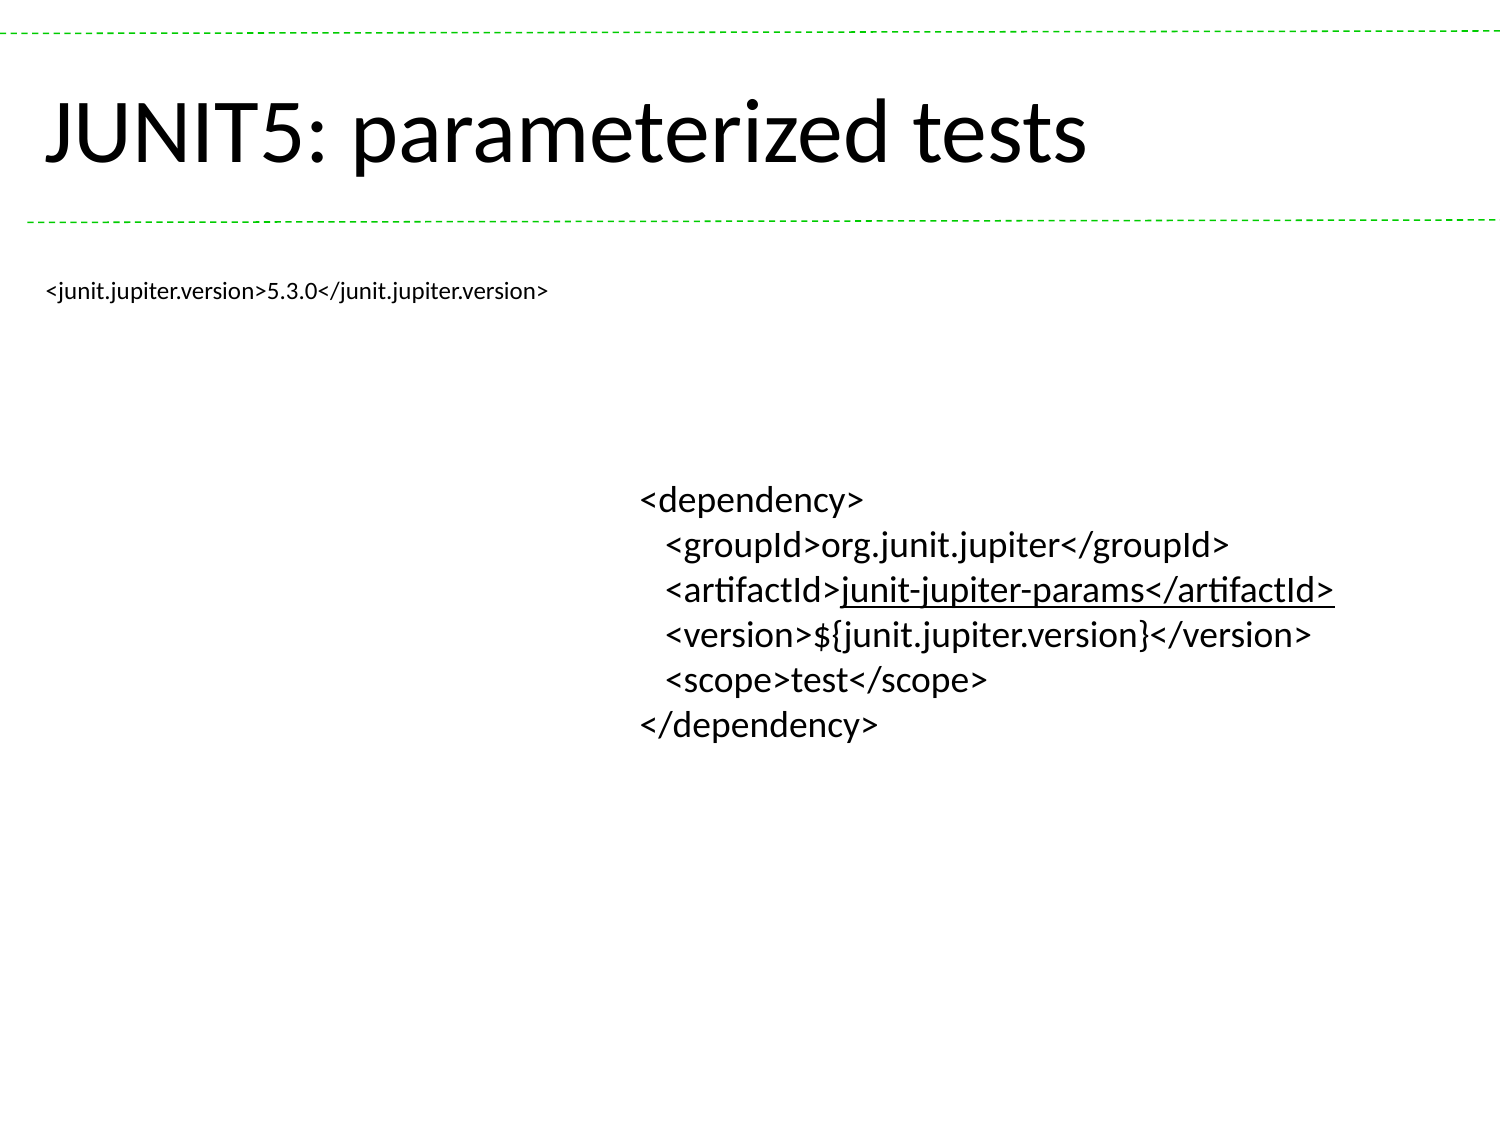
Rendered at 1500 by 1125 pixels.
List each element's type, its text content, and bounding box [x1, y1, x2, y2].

title JUNIT5: parameterized tests [29, 32, 1483, 220]
text_box <dependency> <groupId>org.junit.jupiter</groupId> <artifactId>junit-jupiter-params</artifactId> <version>${junit.jupiter.version}</version> <scope>test</scope> </dependency> [624, 467, 1350, 753]
text_box <junit.jupiter.version>5.3.0</junit.jupiter.version> [30, 267, 565, 312]
